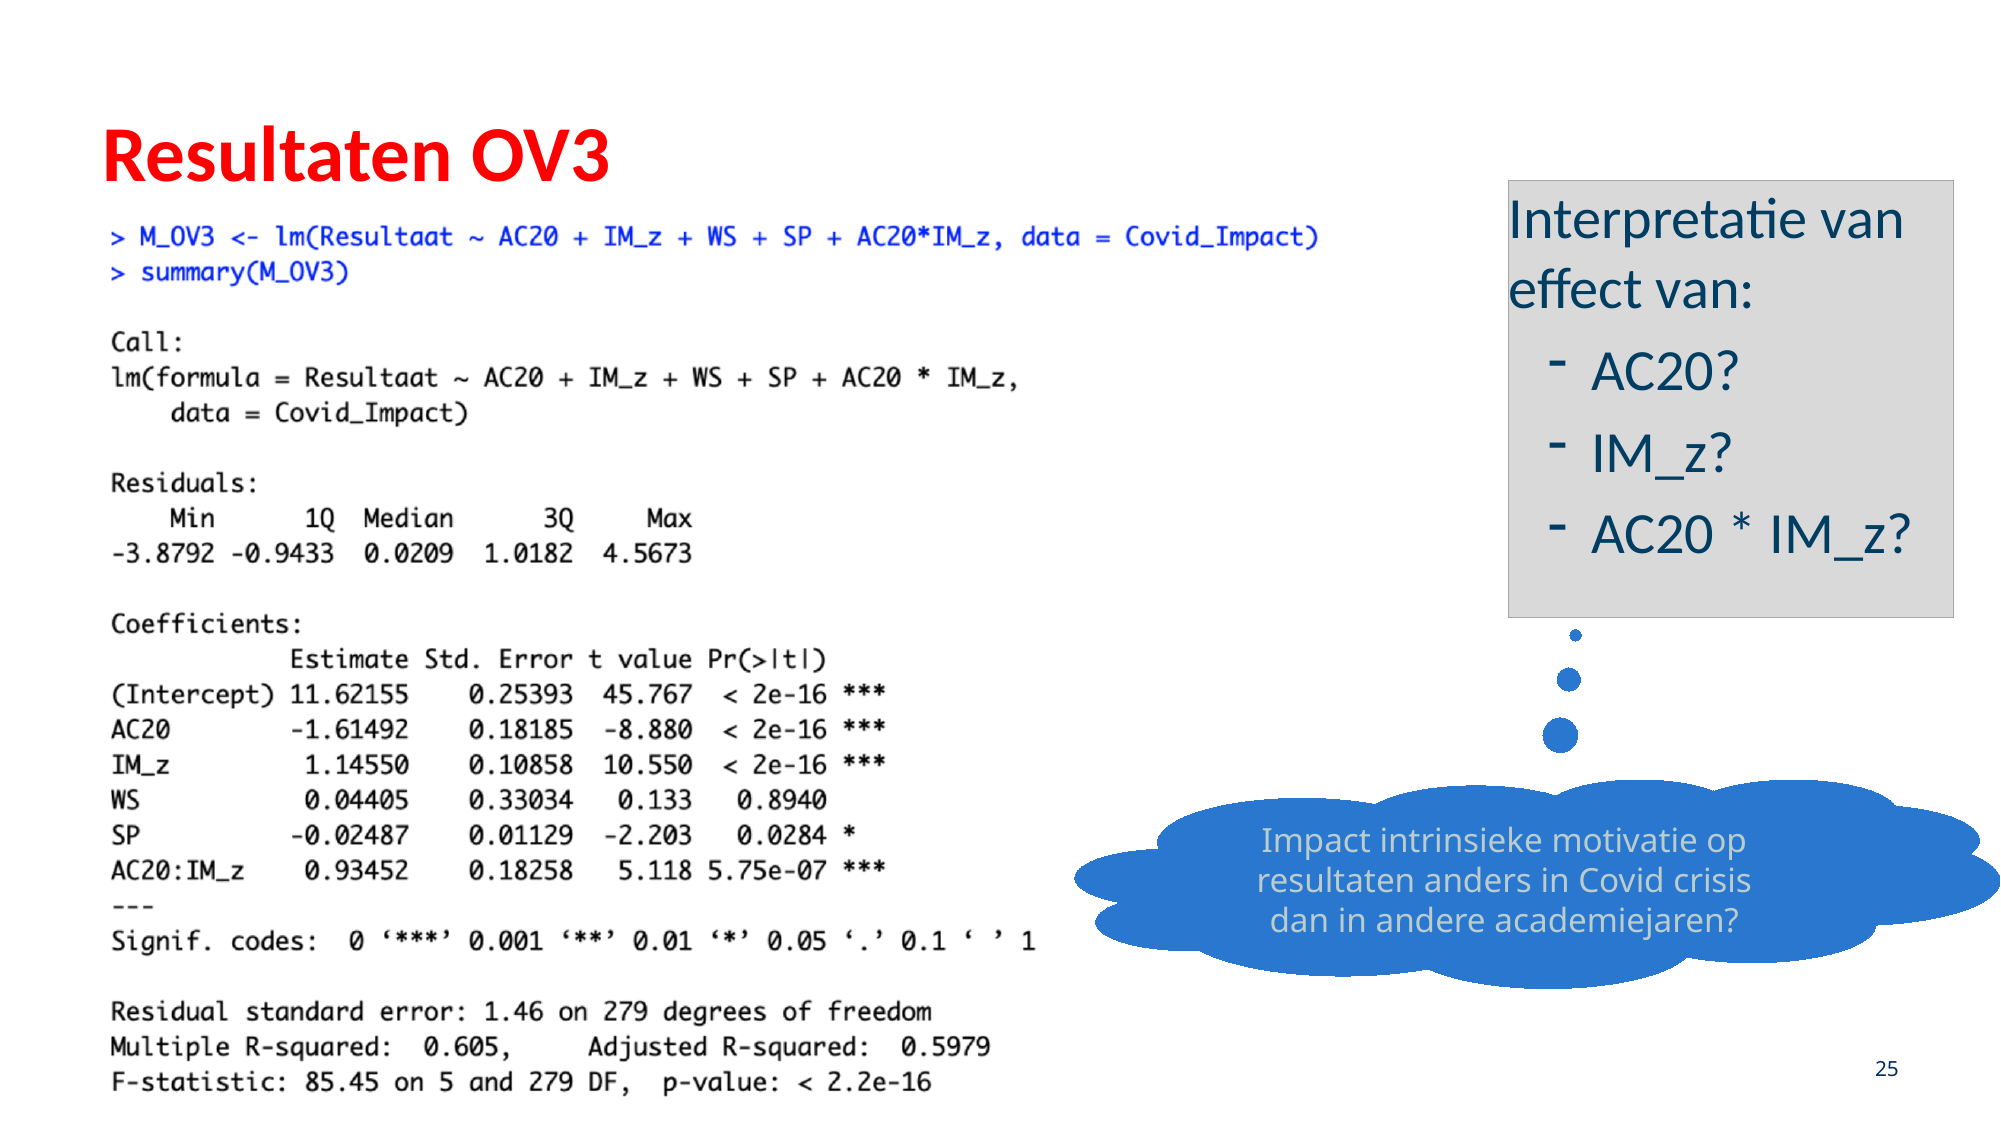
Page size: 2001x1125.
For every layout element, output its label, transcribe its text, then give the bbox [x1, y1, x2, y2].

title Resultaten OV3 [102, 101, 1898, 232]
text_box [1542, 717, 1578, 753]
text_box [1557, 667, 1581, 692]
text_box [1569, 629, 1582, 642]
slide_number 25 [1463, 1039, 1914, 1100]
text_box Interpretatie van effect van: AC20? IM_z? AC20 * IM_z? [1508, 180, 1954, 618]
picture [102, 216, 1322, 1101]
text_box Impact intrinsieke motivatie op resultaten anders in Covid crisis dan in andere academiejaren? [1327, 780, 2000, 989]
